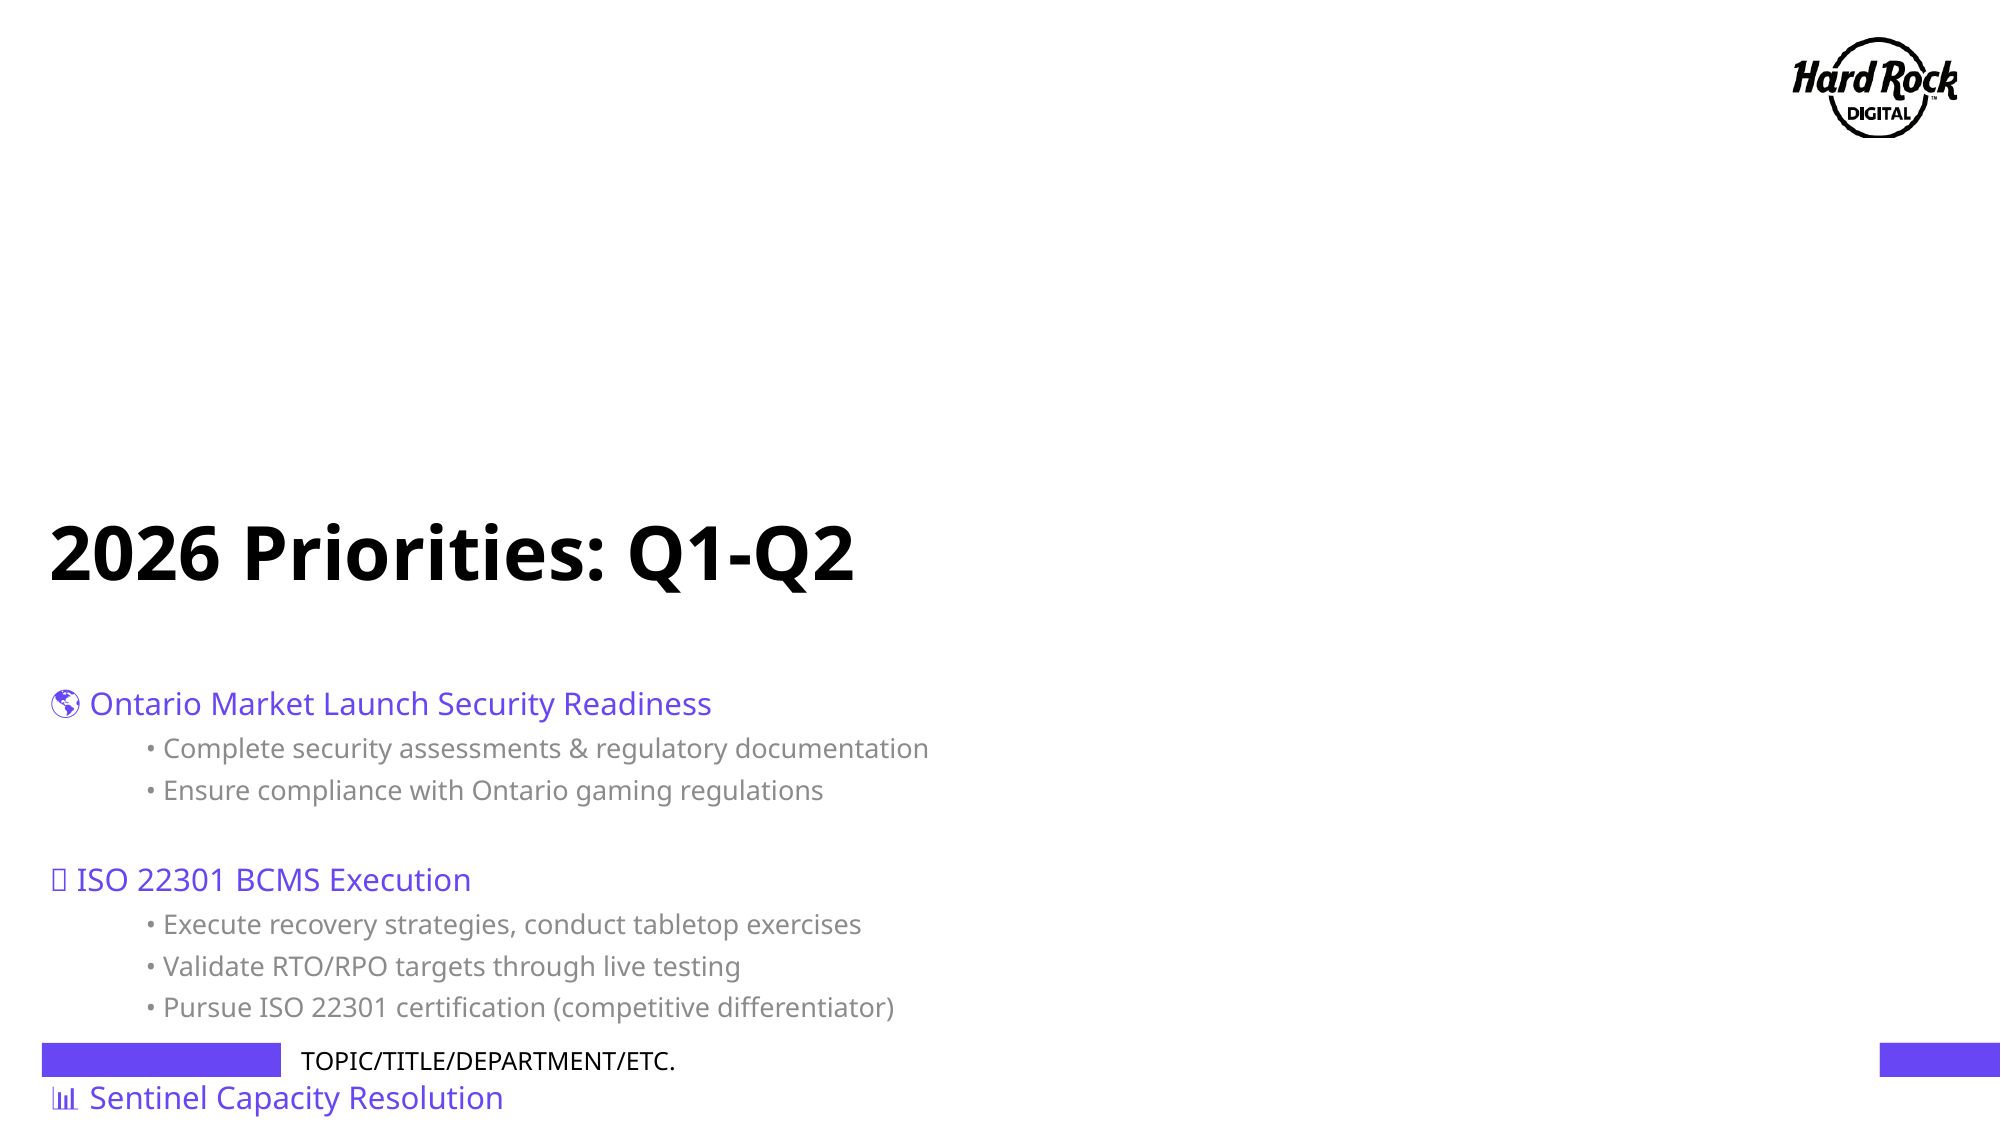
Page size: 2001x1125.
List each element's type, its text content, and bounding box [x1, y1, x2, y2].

title 2026 Priorities: Q1-Q2 [34, 136, 1136, 605]
list 🌎 Ontario Market Launch Security Readiness • Complete security assessments & regulatory documentation • Ensure compliance with Ontario gaming regulations 🎯 ISO 22301 BCMS Execution • Execute recovery strategies, conduct tabletop exercises • Validate RTO/RPO targets through live testing • Pursue ISO 22301 certification (competitive differentiator) 📊 Sentinel Capacity Resolution • Address 500 analytics rule limit blocking new detections 🔒 Penetration Testing Program • TrustedSec LLM assessment (January 20, 2026) • Establish recurring penetration test cadence 🚀 New Platform Integrations • Teleskope DLP, Sublime Security email, Flare.io dark web [34, 608, 1136, 855]
